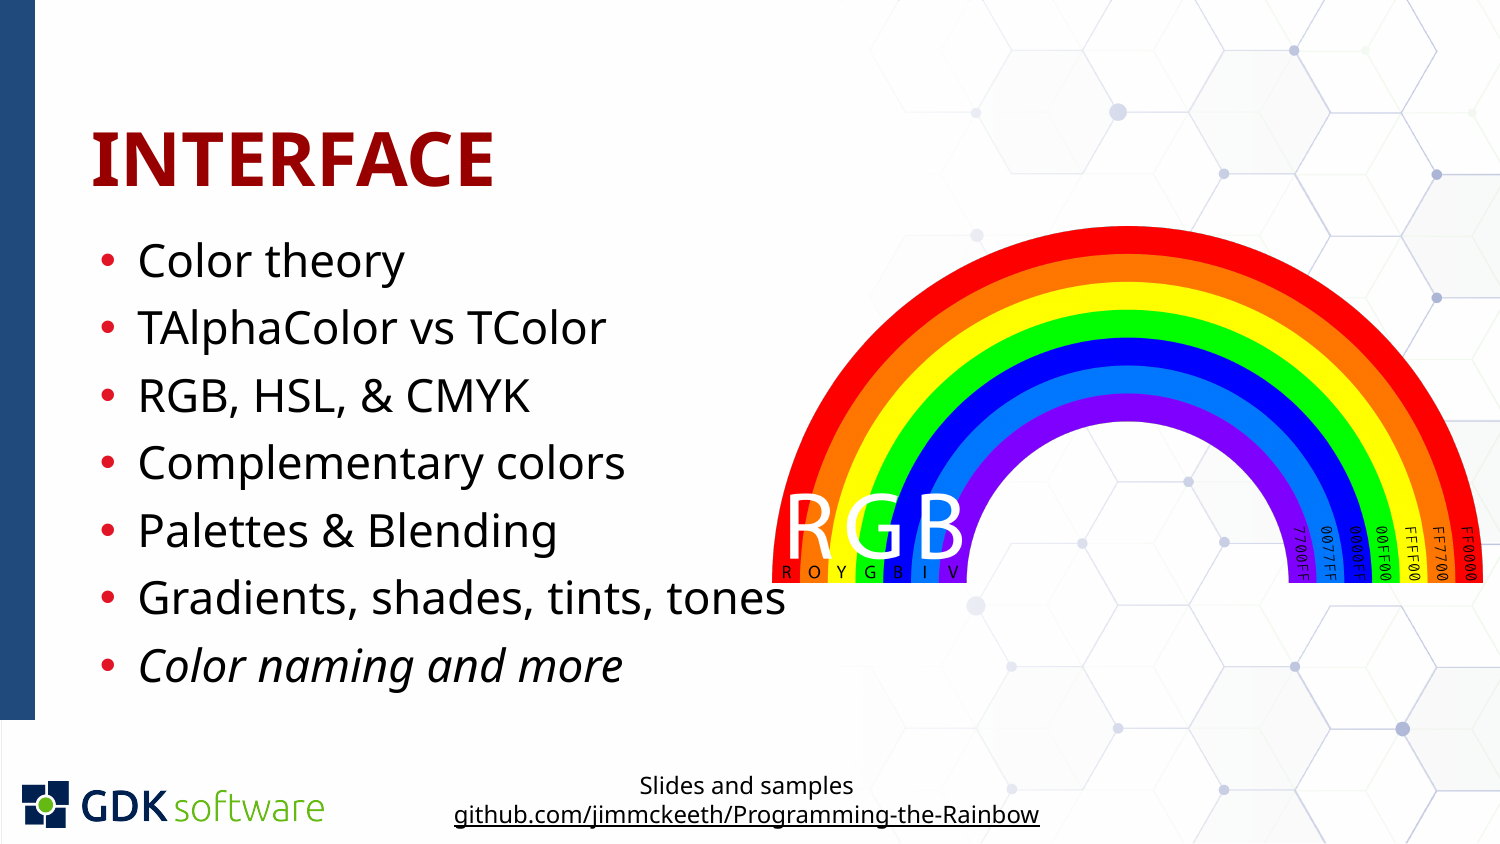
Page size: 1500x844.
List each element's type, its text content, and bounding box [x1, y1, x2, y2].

picture [22, 781, 324, 828]
title INTERFACE [76, 103, 1401, 217]
text_box Slides and samples github.com/jimmckeeth/Programming-the-Rainbow [394, 763, 1106, 840]
list Color theory TAlphaColor vs TColor RGB, HSL, & CMYK Complementary colors Palettes & Blending Gradients, shades, tints, tones Color naming and more [84, 216, 863, 755]
picture [771, 226, 1484, 583]
